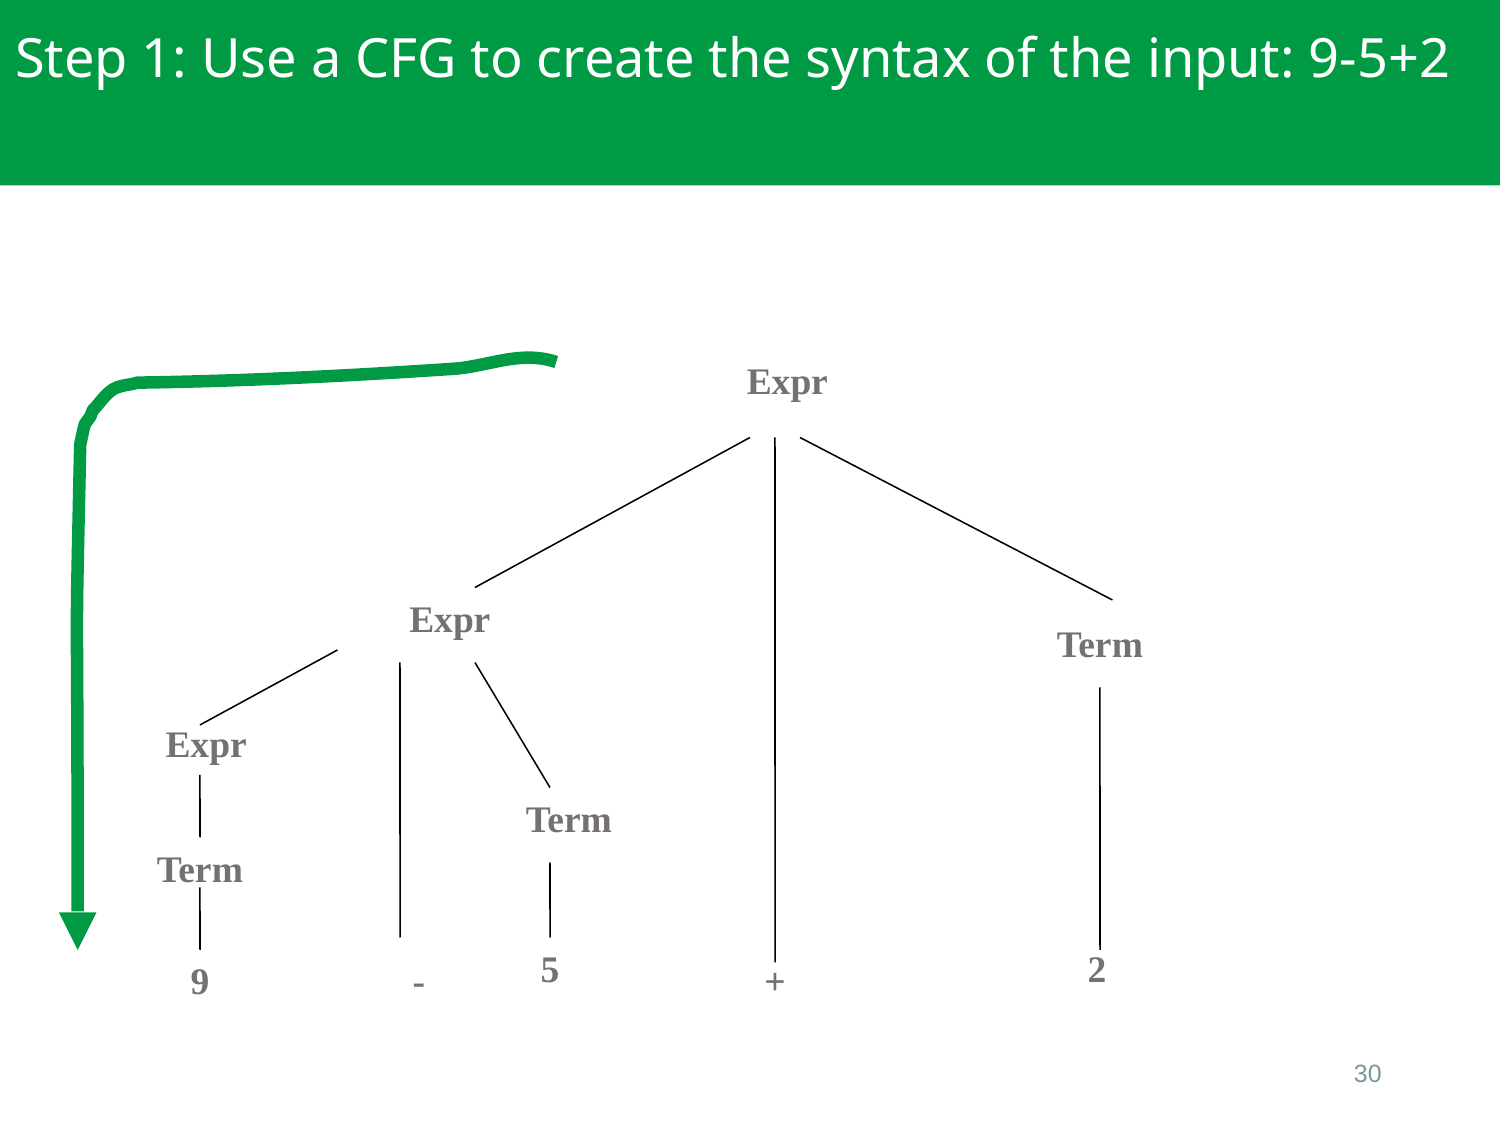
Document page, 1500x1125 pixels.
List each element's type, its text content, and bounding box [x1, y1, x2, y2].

slide_number 30 [1059, 1042, 1397, 1103]
text_box Expr [223, 712, 325, 773]
text_box Expr [575, 349, 1000, 410]
text_box Expr [325, 587, 663, 648]
text_box [71, 357, 557, 950]
title Step 1: Use a CFG to create the syntax of the input: 9-5+2 [0, 0, 1500, 186]
text_box 9 [87, 949, 313, 1010]
text_box Term [387, 787, 813, 848]
text_box 2 [970, 937, 1224, 998]
text_box Term [121, 837, 325, 898]
text_box - [313, 949, 538, 1010]
text_box 5 [387, 937, 713, 998]
text_box Term [887, 612, 1313, 673]
text_box + [562, 949, 988, 1010]
